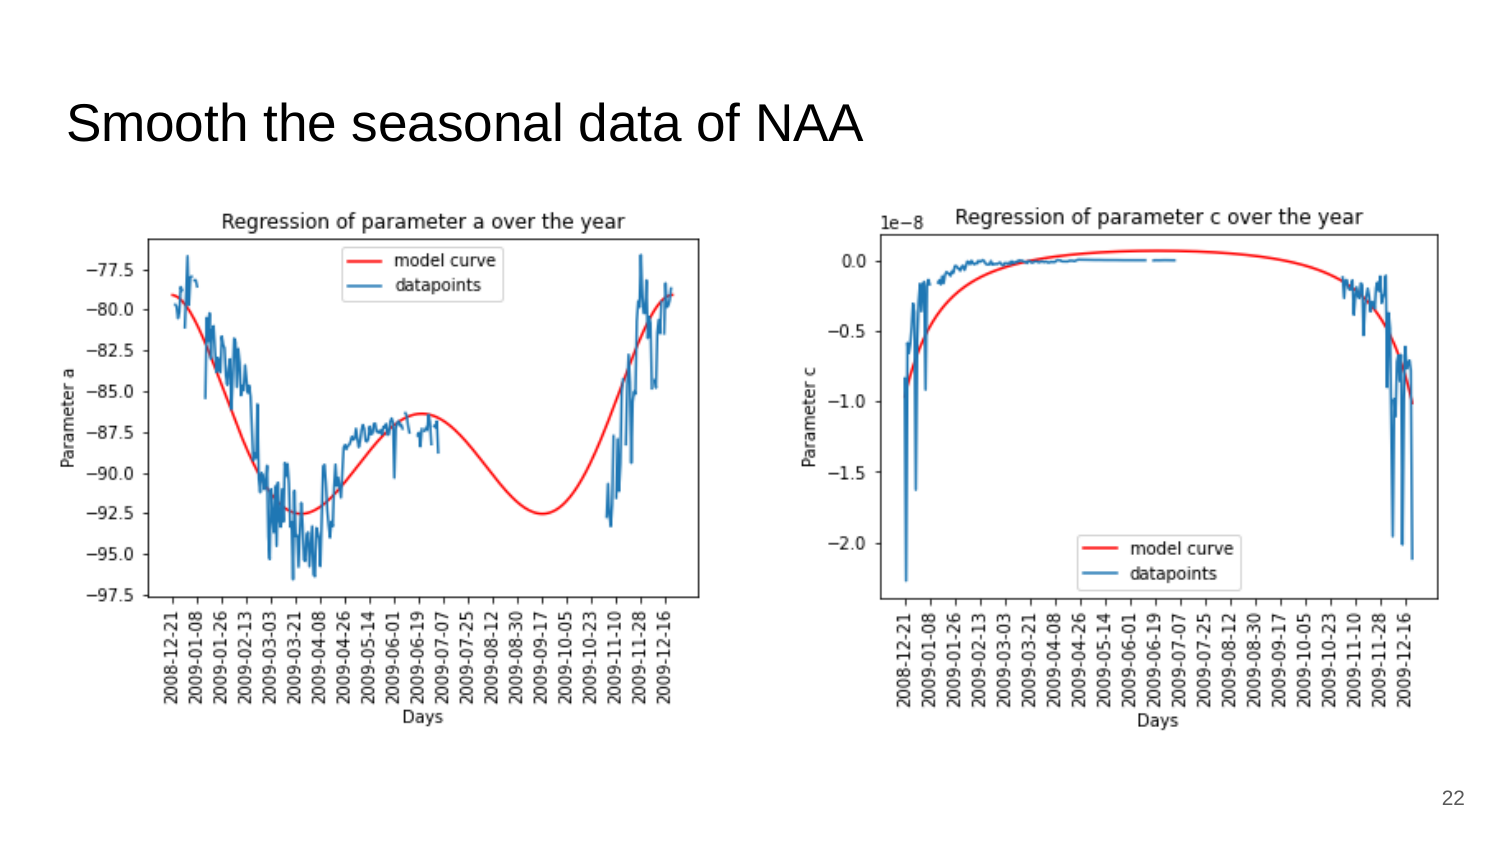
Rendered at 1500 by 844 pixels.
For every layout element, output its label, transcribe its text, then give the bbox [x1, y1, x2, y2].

picture [50, 200, 708, 738]
slide_number 22 [1389, 764, 1480, 830]
title Smooth the seasonal data of NAA [51, 72, 1449, 167]
picture [792, 196, 1450, 742]
